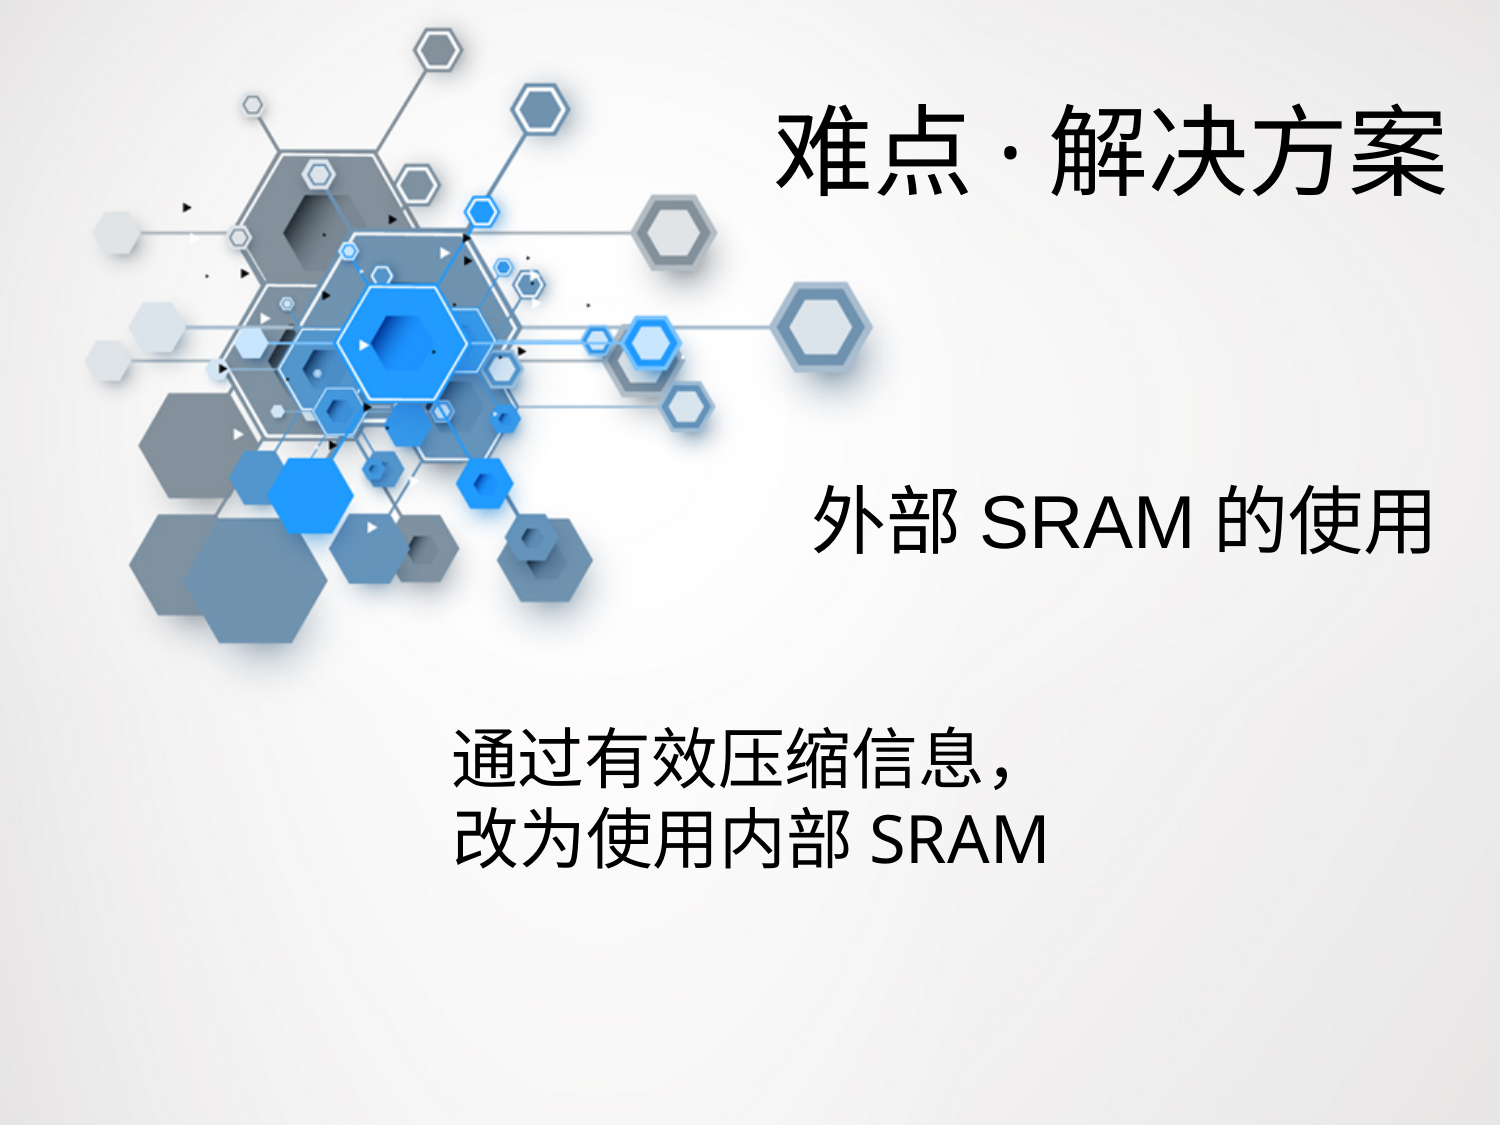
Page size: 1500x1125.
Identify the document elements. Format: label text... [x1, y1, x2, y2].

text_box 外部SRAM的使用 [749, 466, 1500, 572]
picture [0, 0, 1500, 1125]
text_box 通过有效压缩信息， 改为使用内部SRAM [53, 709, 1450, 885]
text_box 难点·解决方案 [721, 81, 1500, 216]
